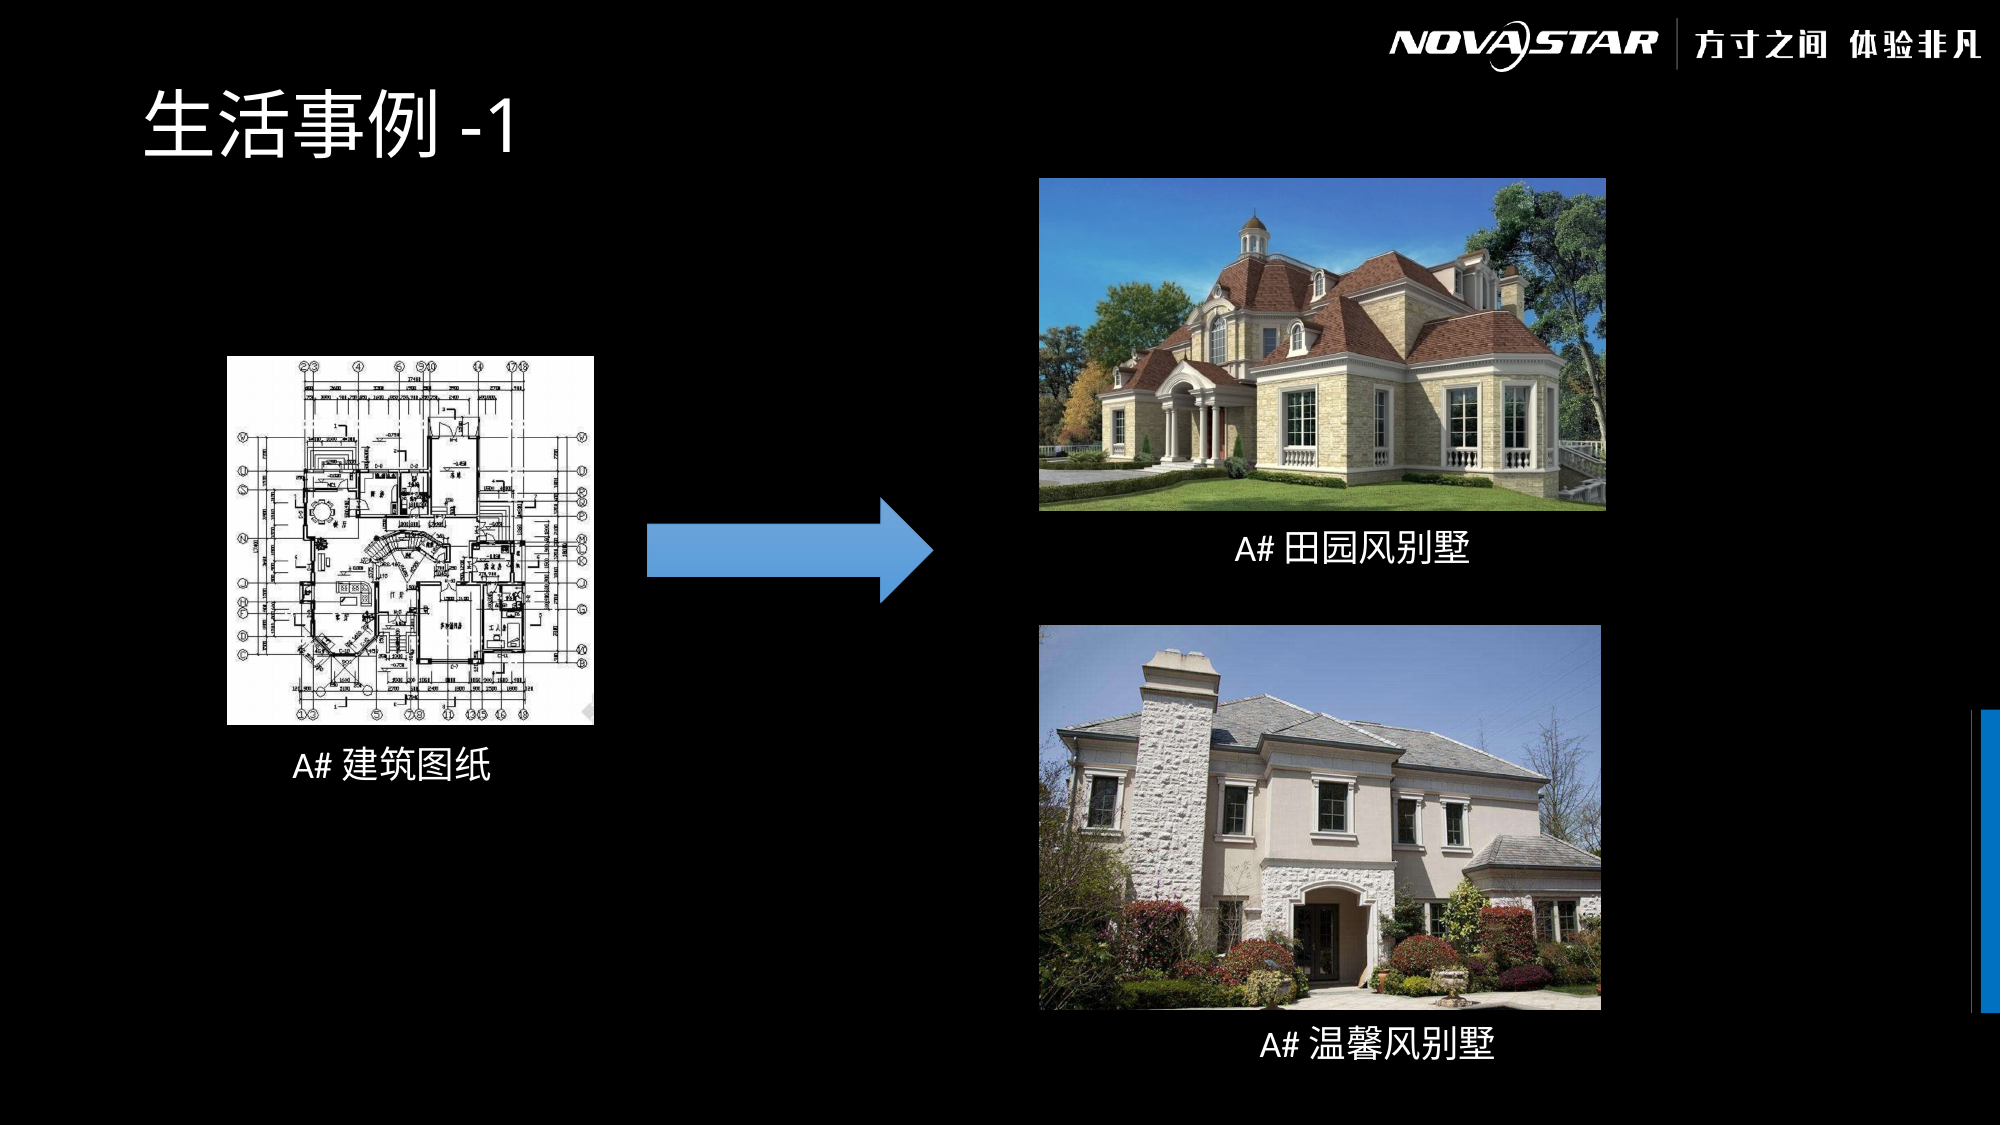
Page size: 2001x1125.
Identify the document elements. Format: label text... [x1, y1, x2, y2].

text_box A#温馨风别墅 [1244, 1012, 1512, 1073]
text_box A#田园风别墅 [1219, 516, 1487, 577]
picture [227, 356, 594, 725]
text_box A#建筑图纸 [277, 733, 507, 794]
picture [1389, 18, 1981, 72]
title 生活事例-1 [126, 59, 1061, 196]
picture [1039, 178, 1606, 511]
text_box [647, 496, 934, 604]
picture [1039, 625, 1601, 1010]
